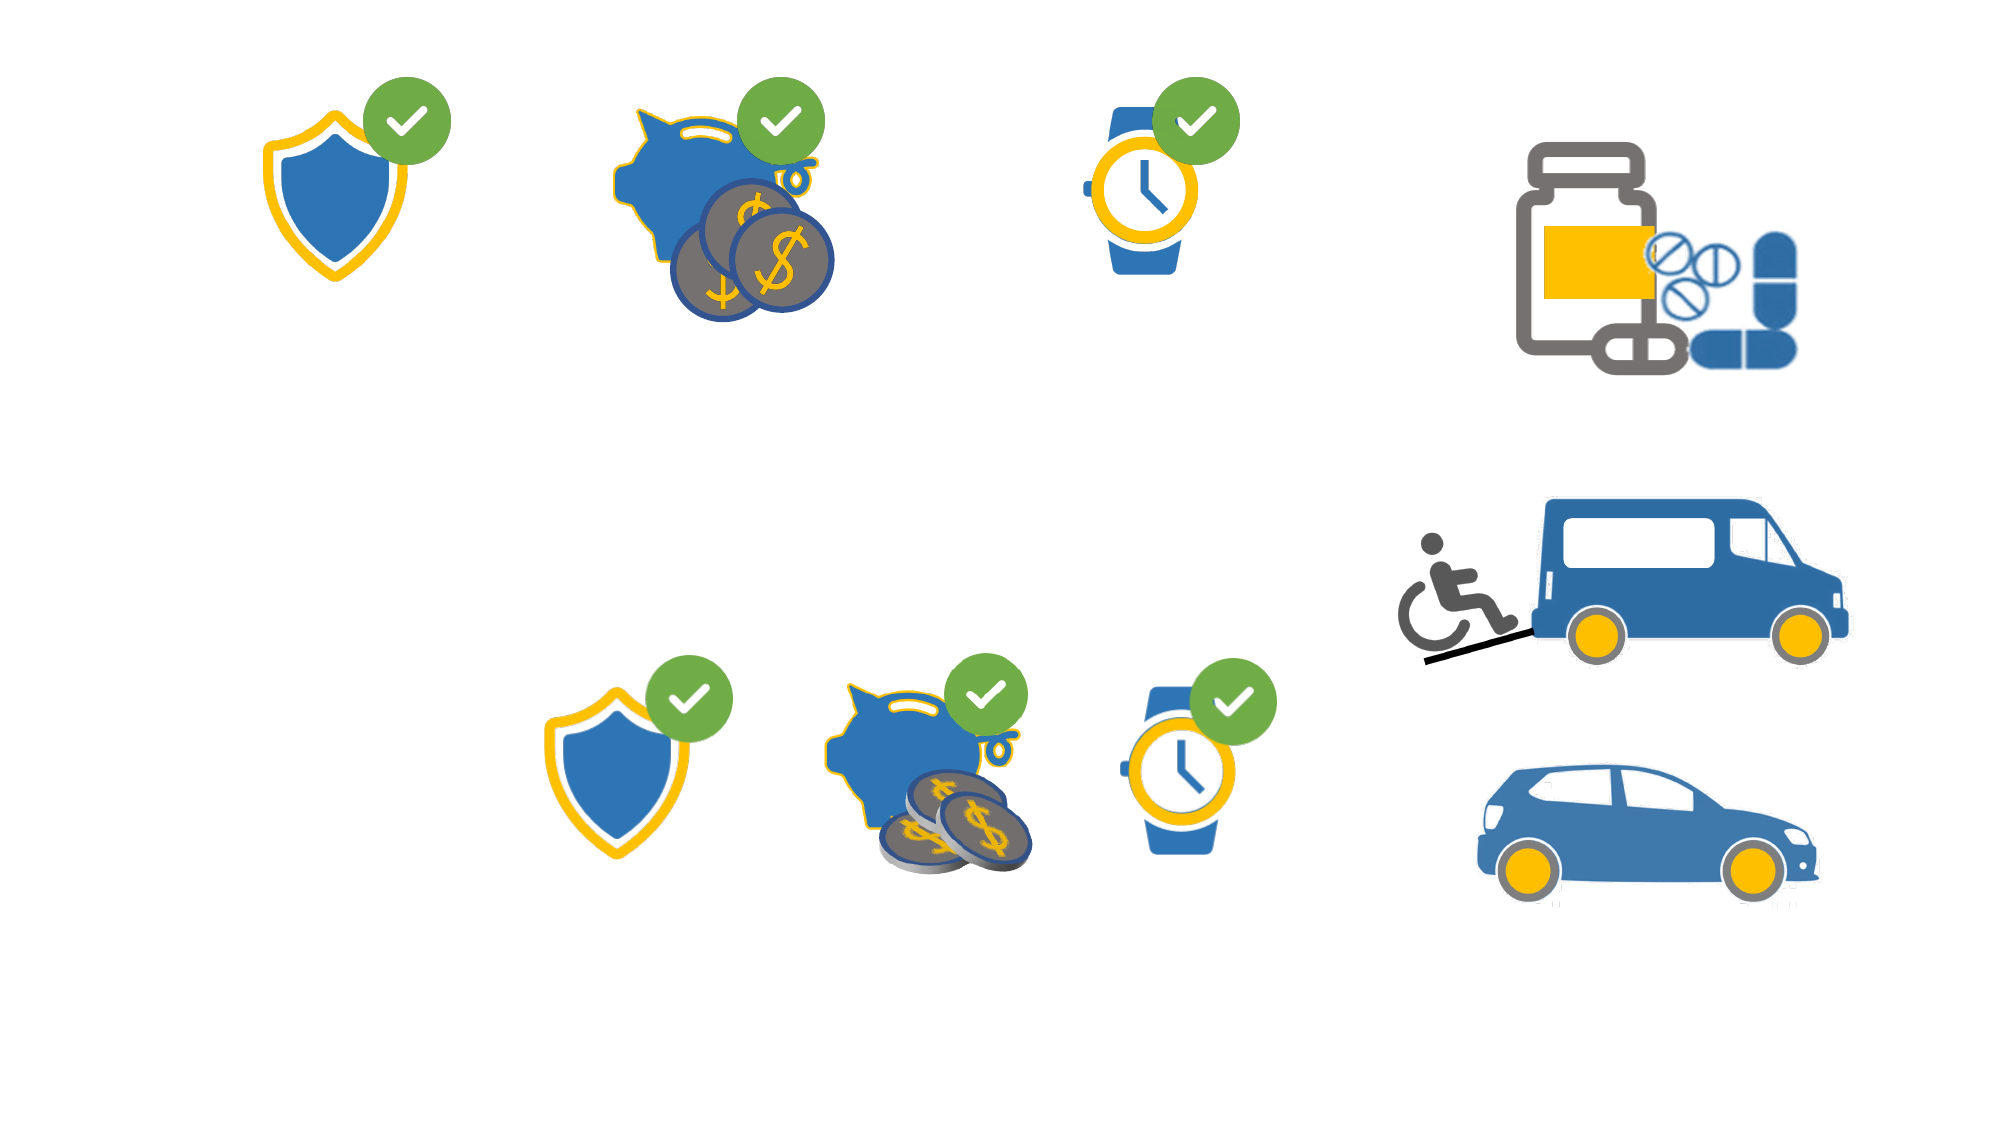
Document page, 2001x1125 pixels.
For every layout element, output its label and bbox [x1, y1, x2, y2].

text_box [731, 210, 832, 310]
picture [597, 69, 827, 299]
picture [809, 645, 1050, 888]
picture [1467, 123, 1807, 396]
picture [1467, 757, 1830, 919]
picture [1086, 658, 1277, 862]
text_box [701, 181, 802, 281]
picture [519, 655, 733, 872]
picture [1049, 77, 1240, 282]
picture [832, 240, 841, 260]
picture [1392, 487, 1856, 671]
picture [782, 310, 803, 319]
text_box [673, 219, 773, 320]
picture [237, 77, 451, 294]
